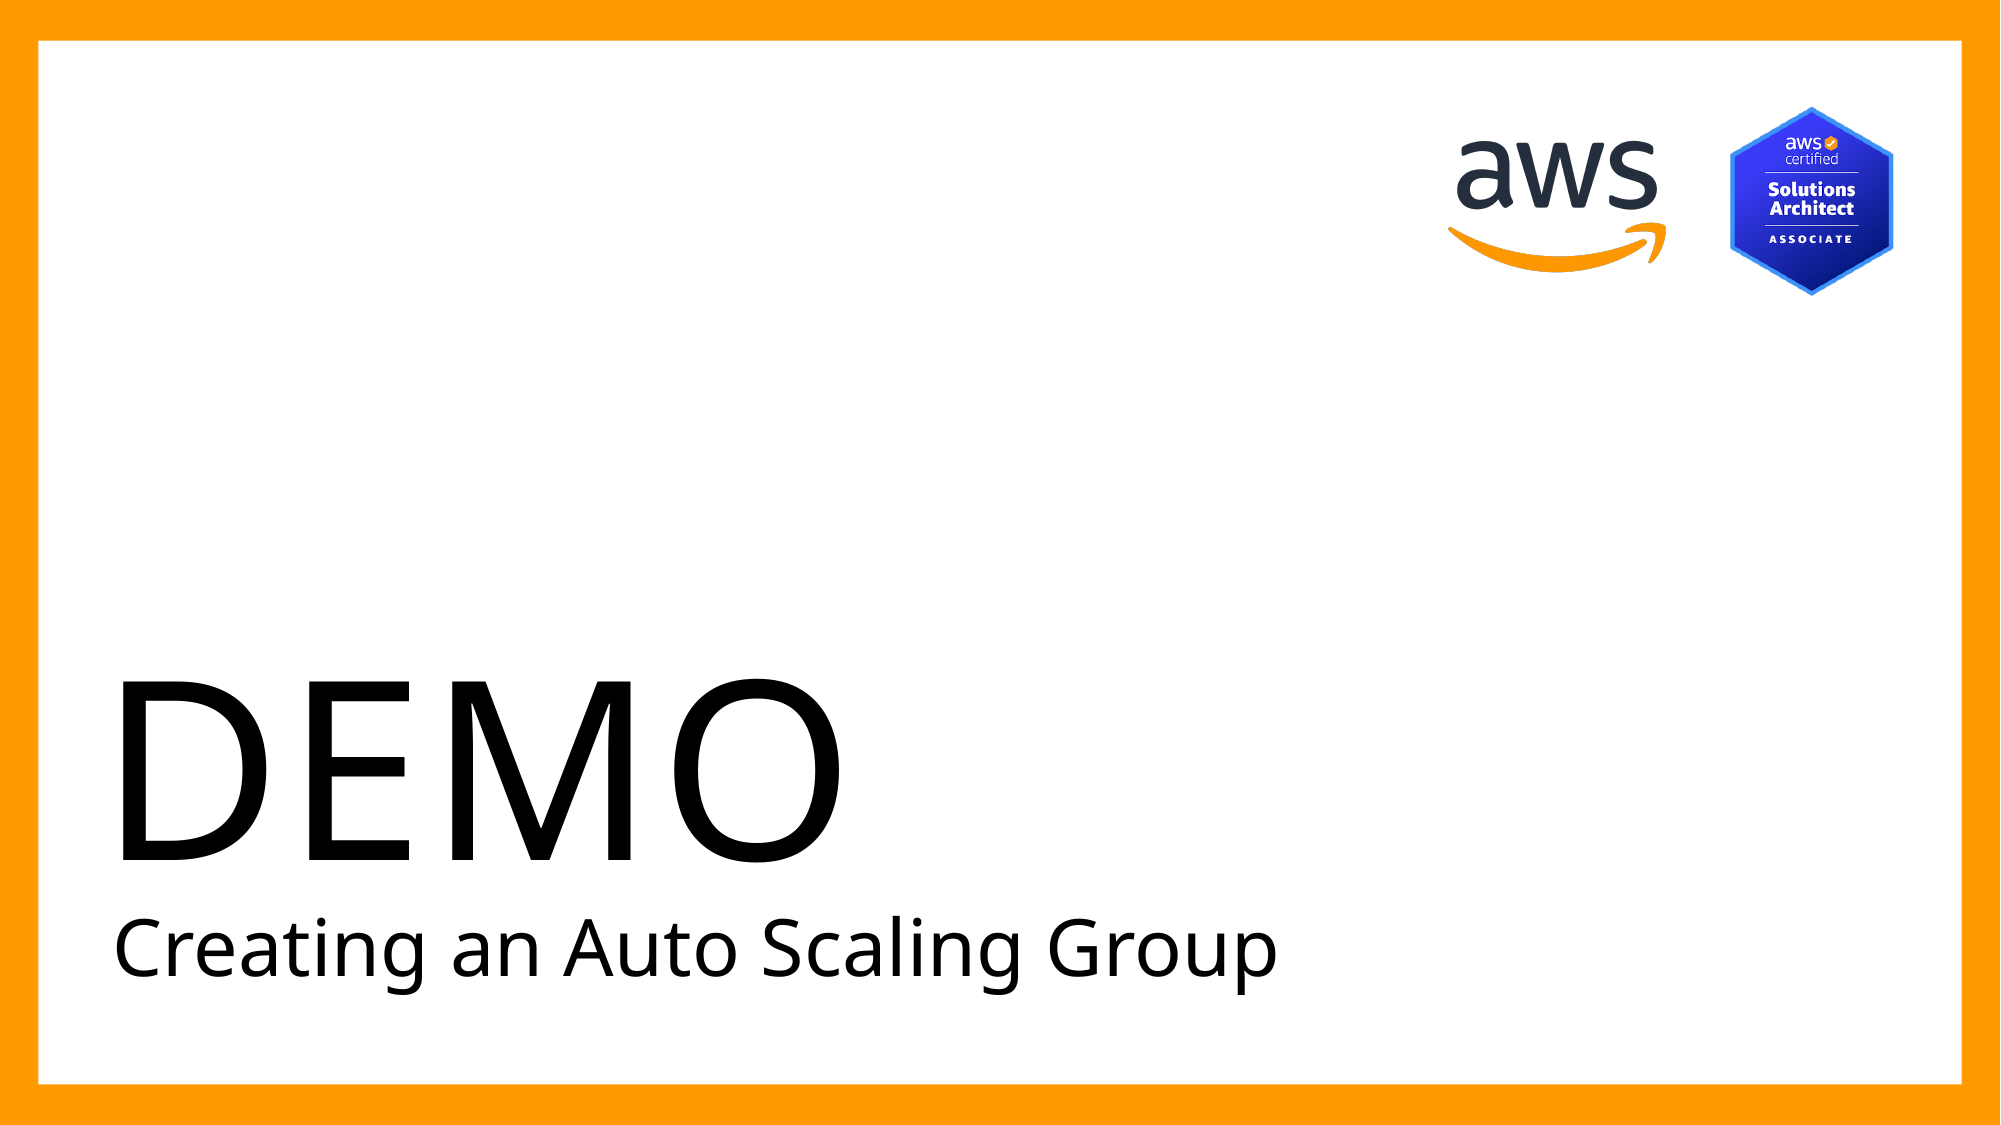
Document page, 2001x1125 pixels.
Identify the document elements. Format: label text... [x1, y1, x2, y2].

text_box DEMO [84, 640, 1962, 919]
text_box [37, 39, 1963, 1085]
text_box Creating an Auto Scaling Group [97, 858, 2000, 1031]
picture [1447, 140, 1667, 273]
picture [1720, 104, 1908, 298]
